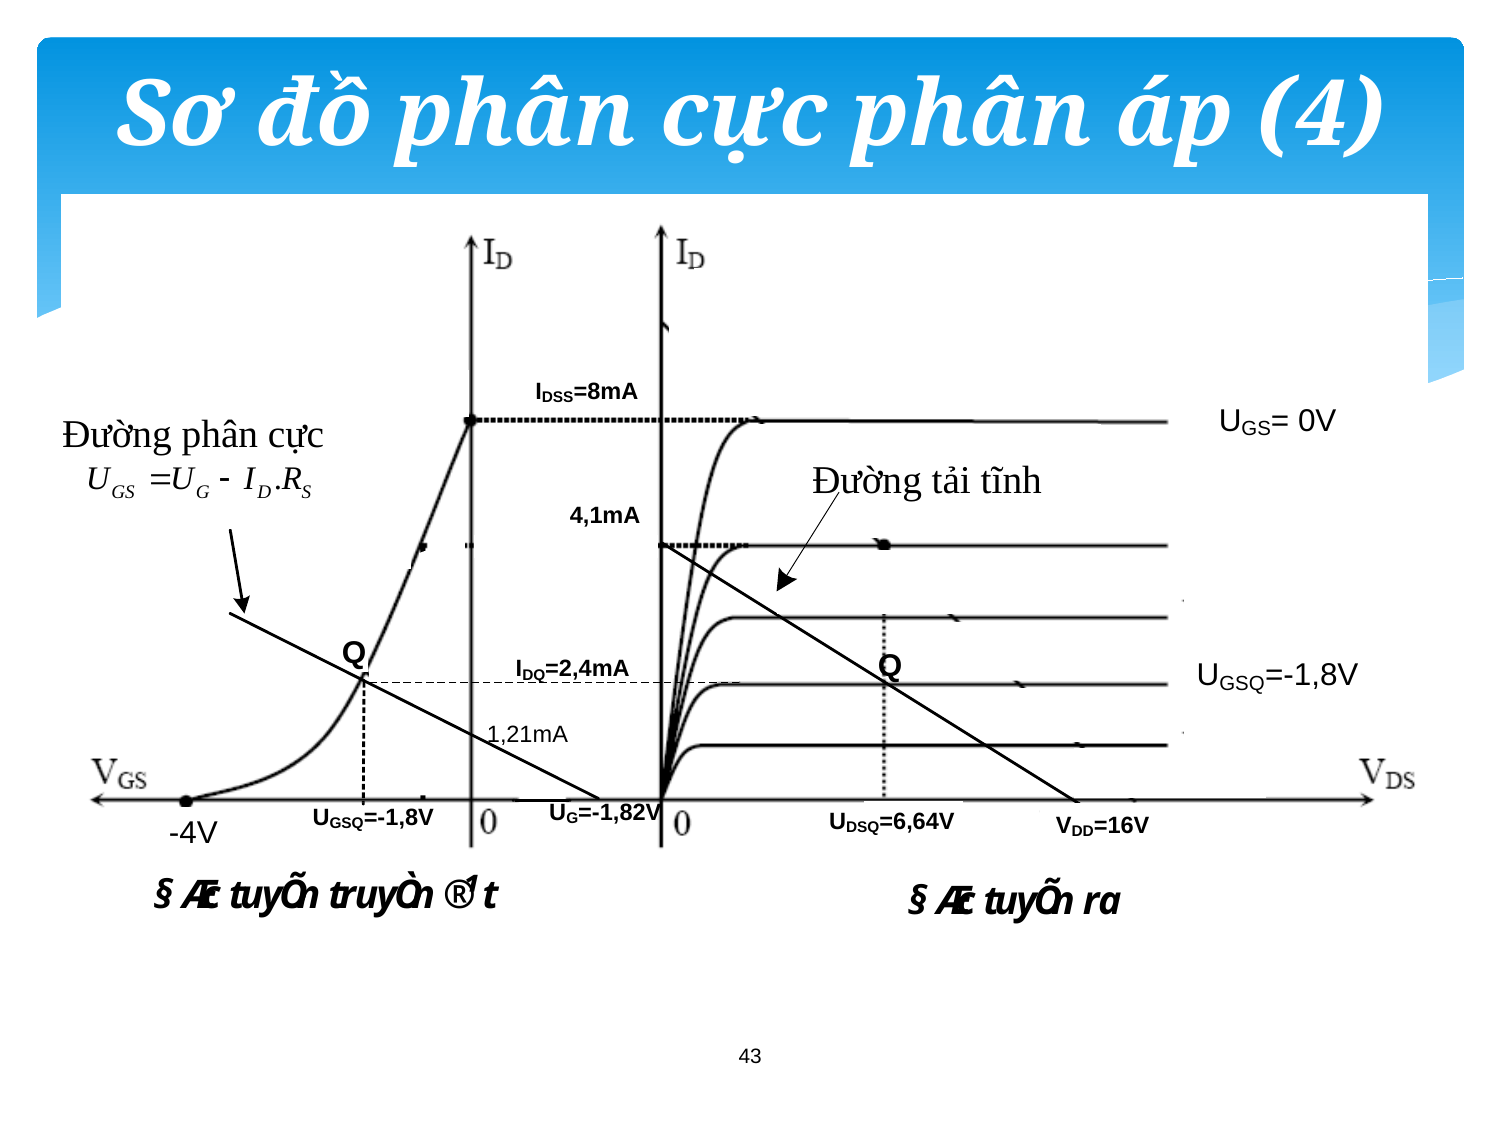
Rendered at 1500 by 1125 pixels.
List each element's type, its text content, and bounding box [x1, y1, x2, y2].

title Sơ đồ phân cực phân áp (4) [75, 62, 1425, 155]
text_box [38, 187, 1500, 942]
slide_number 43 [654, 1025, 846, 1086]
